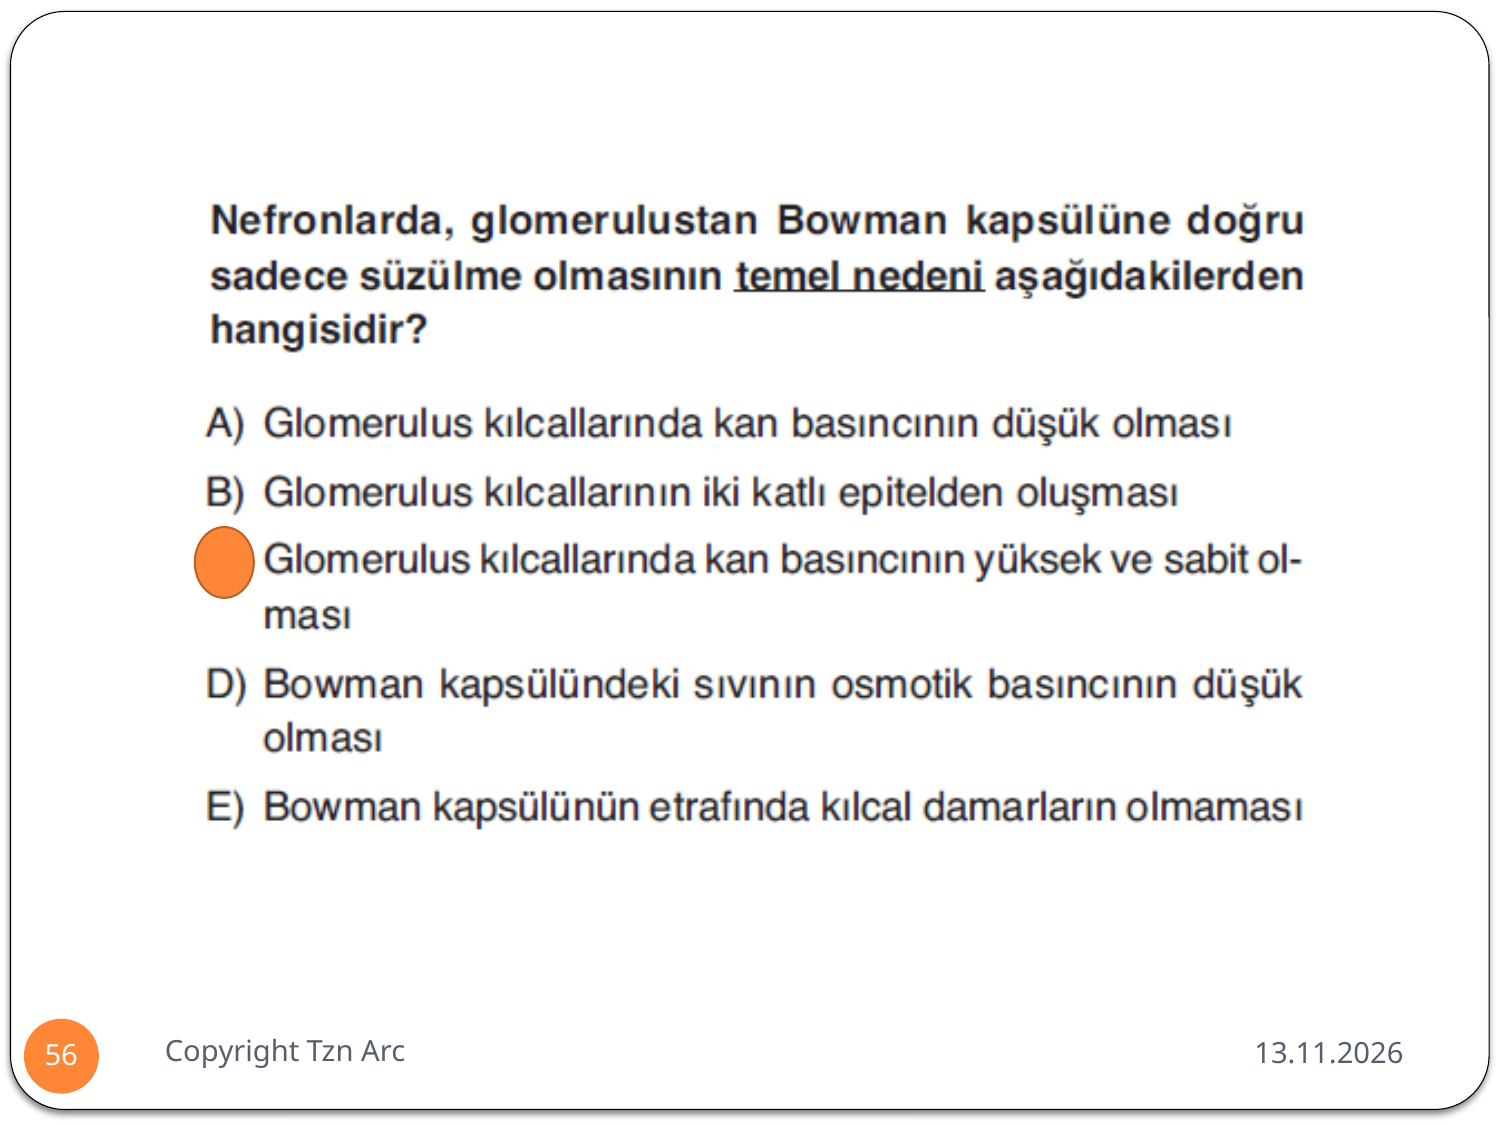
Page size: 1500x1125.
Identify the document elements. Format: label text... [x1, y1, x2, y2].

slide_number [1012, 1015, 1419, 1094]
footer Copyright Tzn Arc [150, 1012, 800, 1088]
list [188, 172, 1325, 851]
slide_number 56 [23, 1018, 99, 1094]
